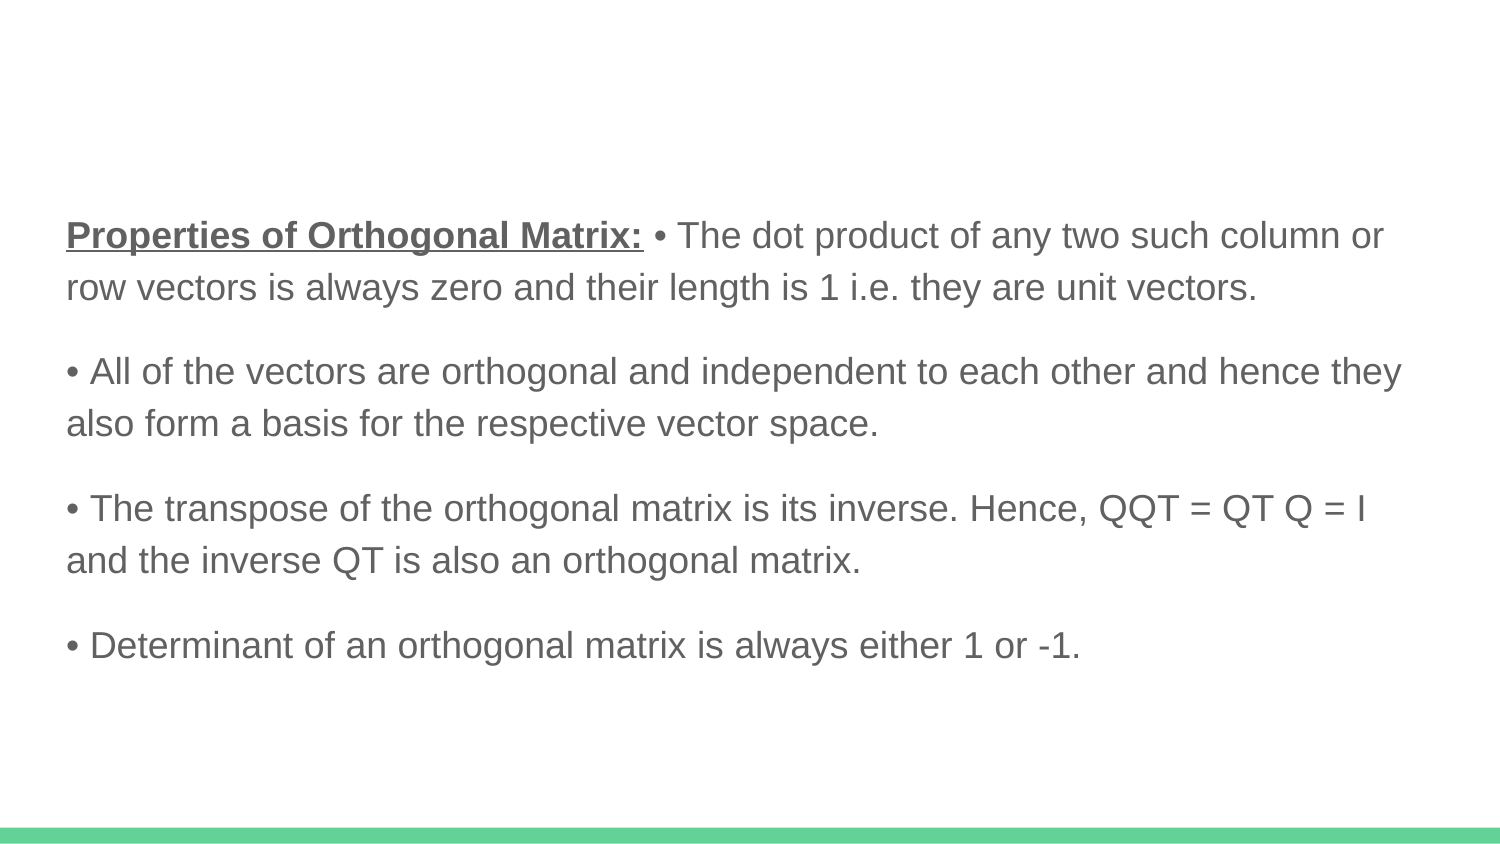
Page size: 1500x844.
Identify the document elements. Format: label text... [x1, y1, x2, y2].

list Properties of Orthogonal Matrix: • The dot product of any two such column or row vectors is always zero and their length is 1 i.e. they are unit vectors. • All of the vectors are orthogonal and independent to each other and hence they also form a basis for the respective vector space. • The transpose of the orthogonal matrix is its inverse. Hence, QQT = QT Q = I and the inverse QT is also an orthogonal matrix. • Determinant of an orthogonal matrix is always either 1 or -1. [51, 189, 1449, 750]
